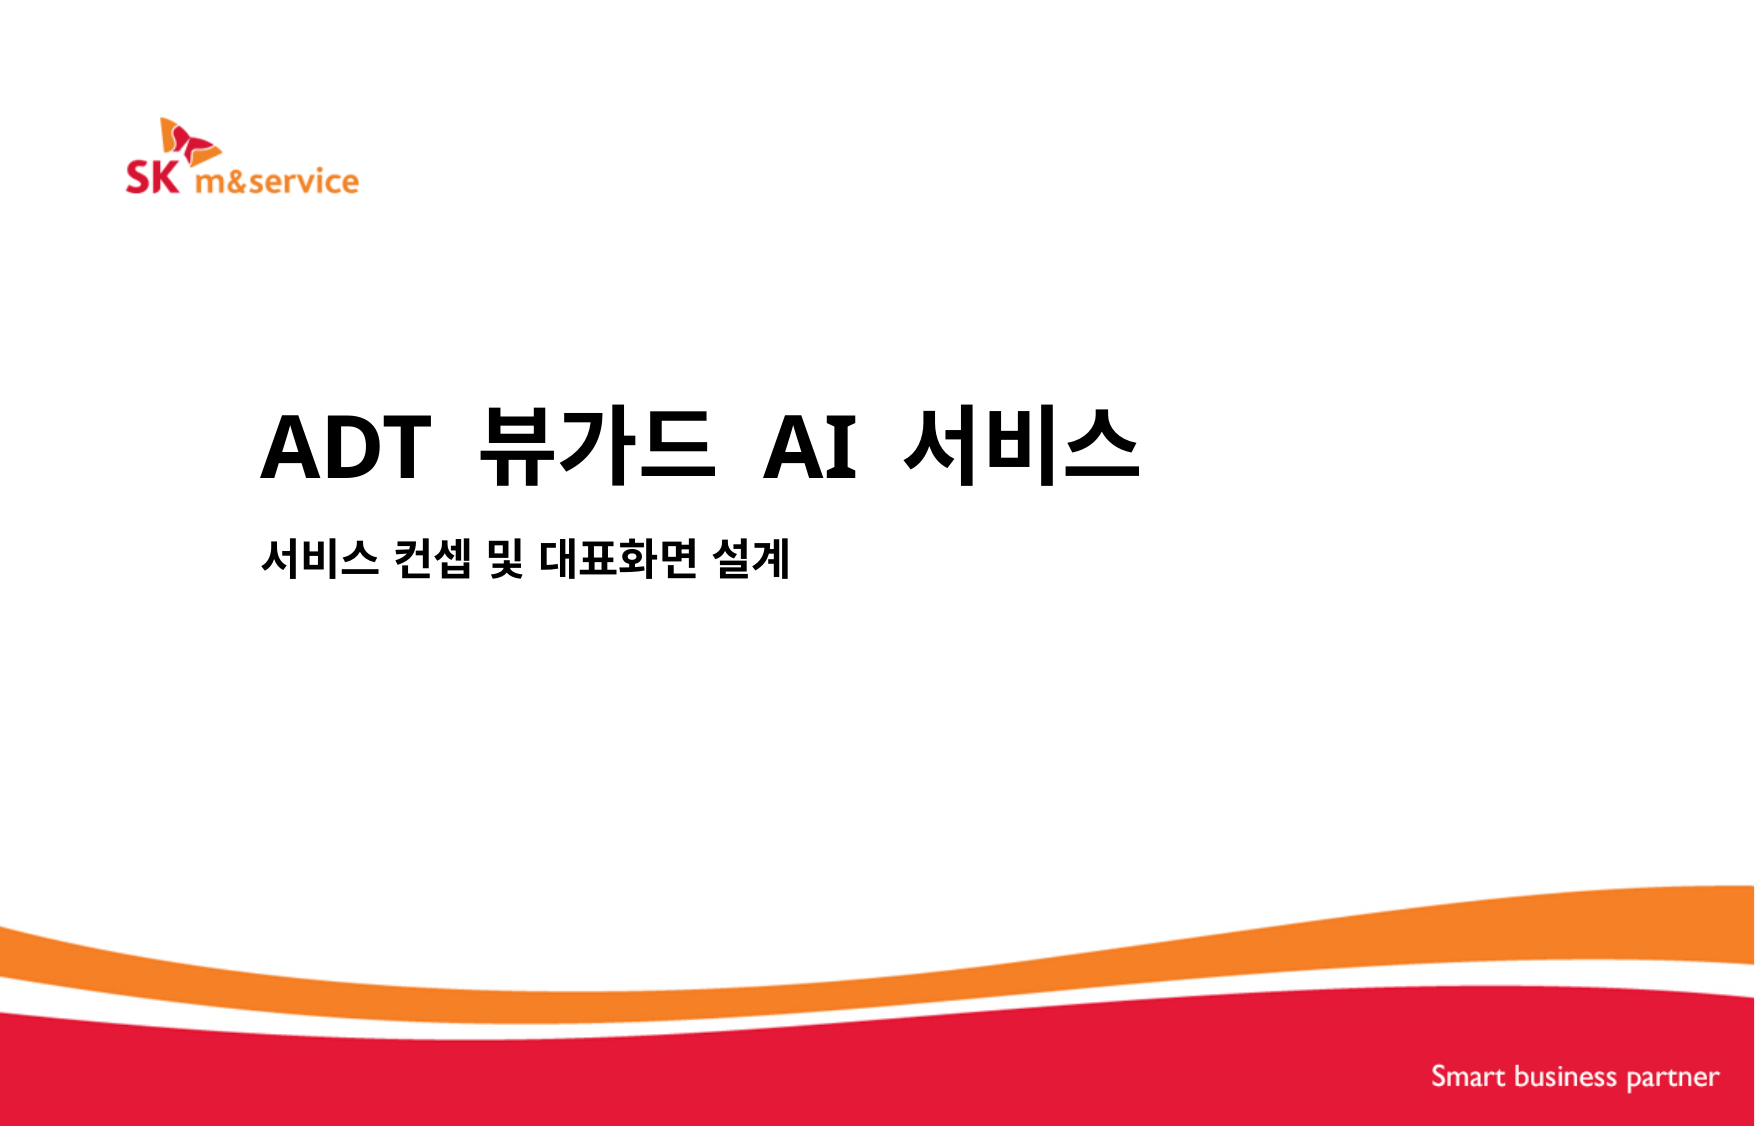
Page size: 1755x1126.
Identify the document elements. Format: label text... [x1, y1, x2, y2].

title ADT 뷰가드 AI 서비스 [244, 375, 1471, 513]
subtitle 서비스 컨셉 및 대표화면 설계 [244, 524, 1471, 619]
picture [0, 0, 1755, 1126]
